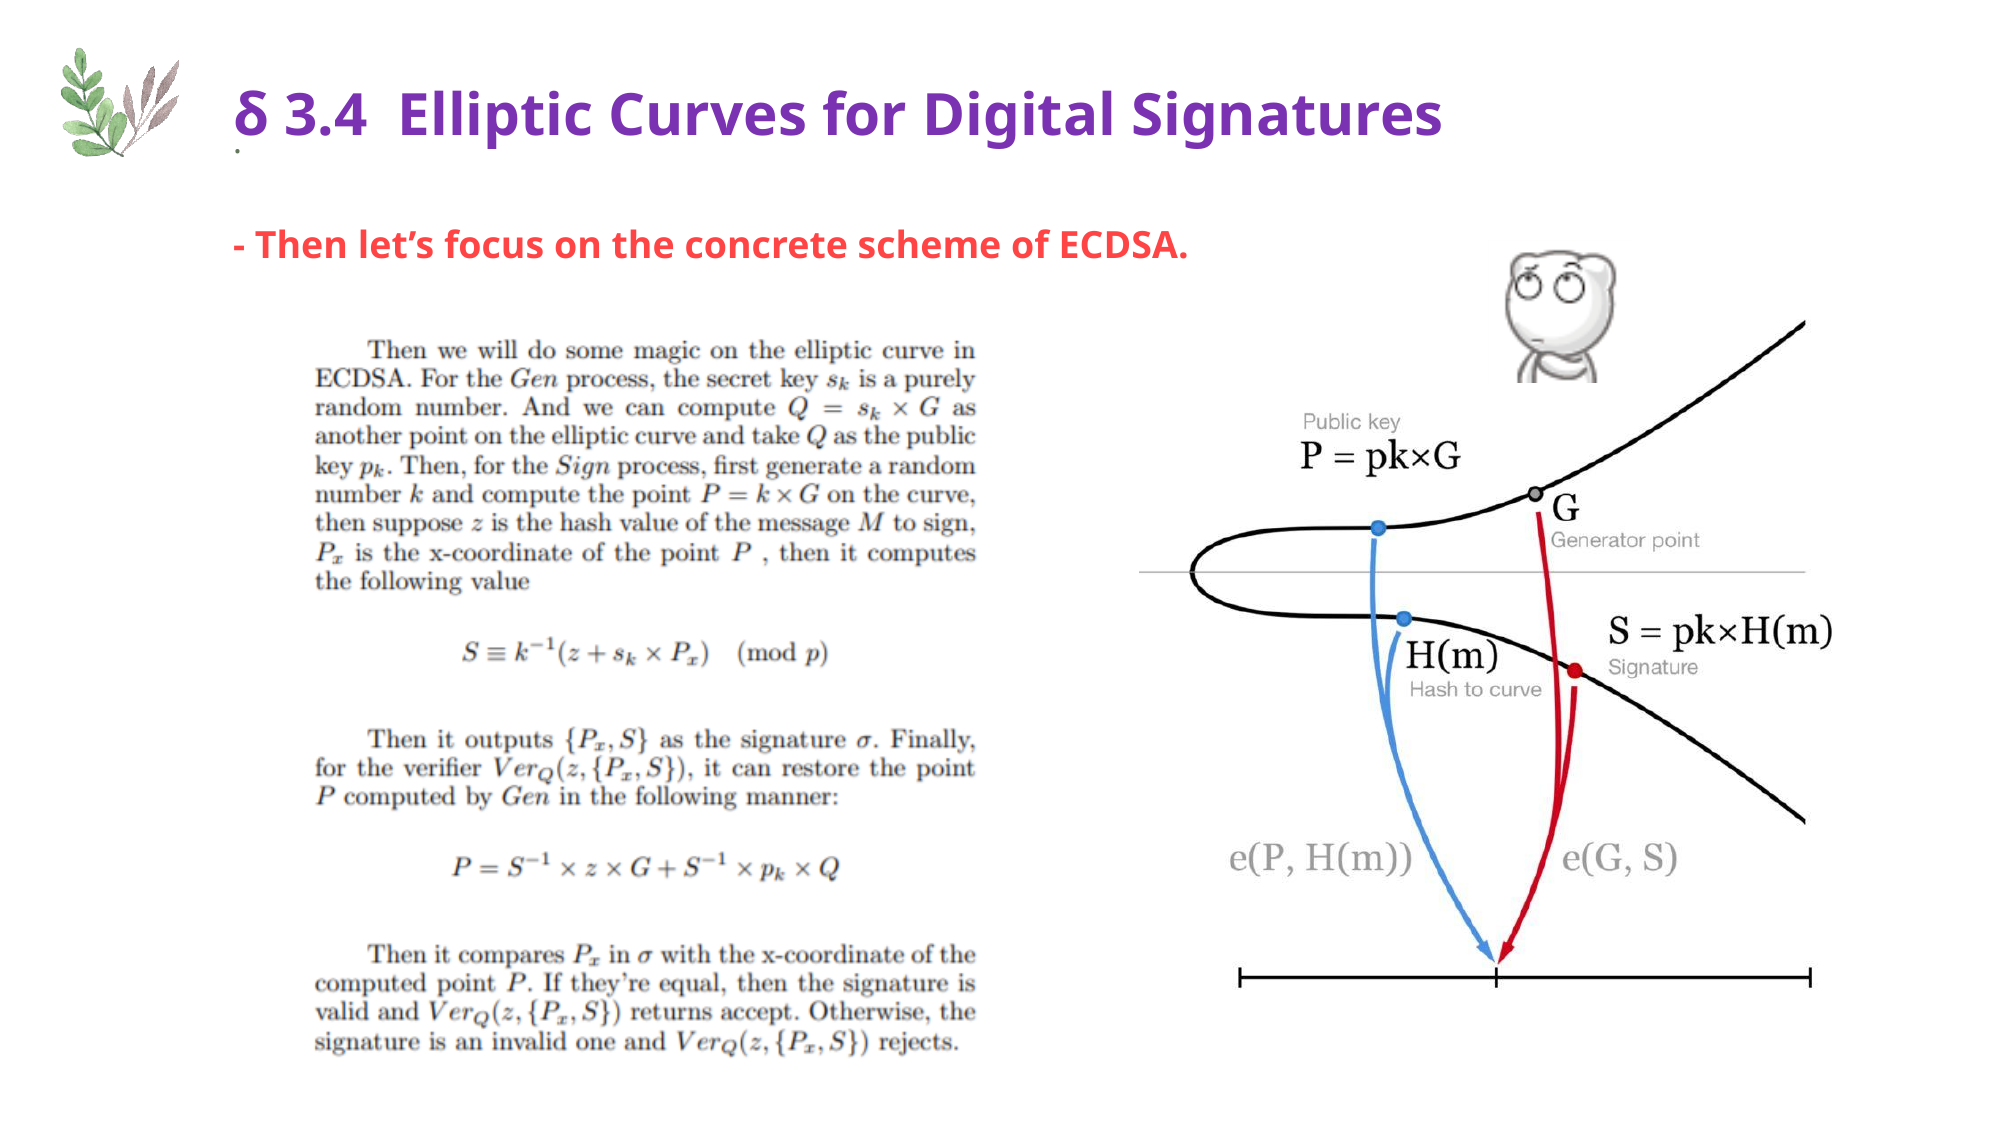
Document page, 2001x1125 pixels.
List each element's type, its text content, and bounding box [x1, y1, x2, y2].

text_box - Then let’s focus on the concrete scheme of ECDSA. [218, 213, 1875, 364]
picture [1139, 239, 1854, 1009]
picture [306, 330, 1012, 1063]
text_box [218, 69, 1889, 169]
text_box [61, 46, 179, 160]
